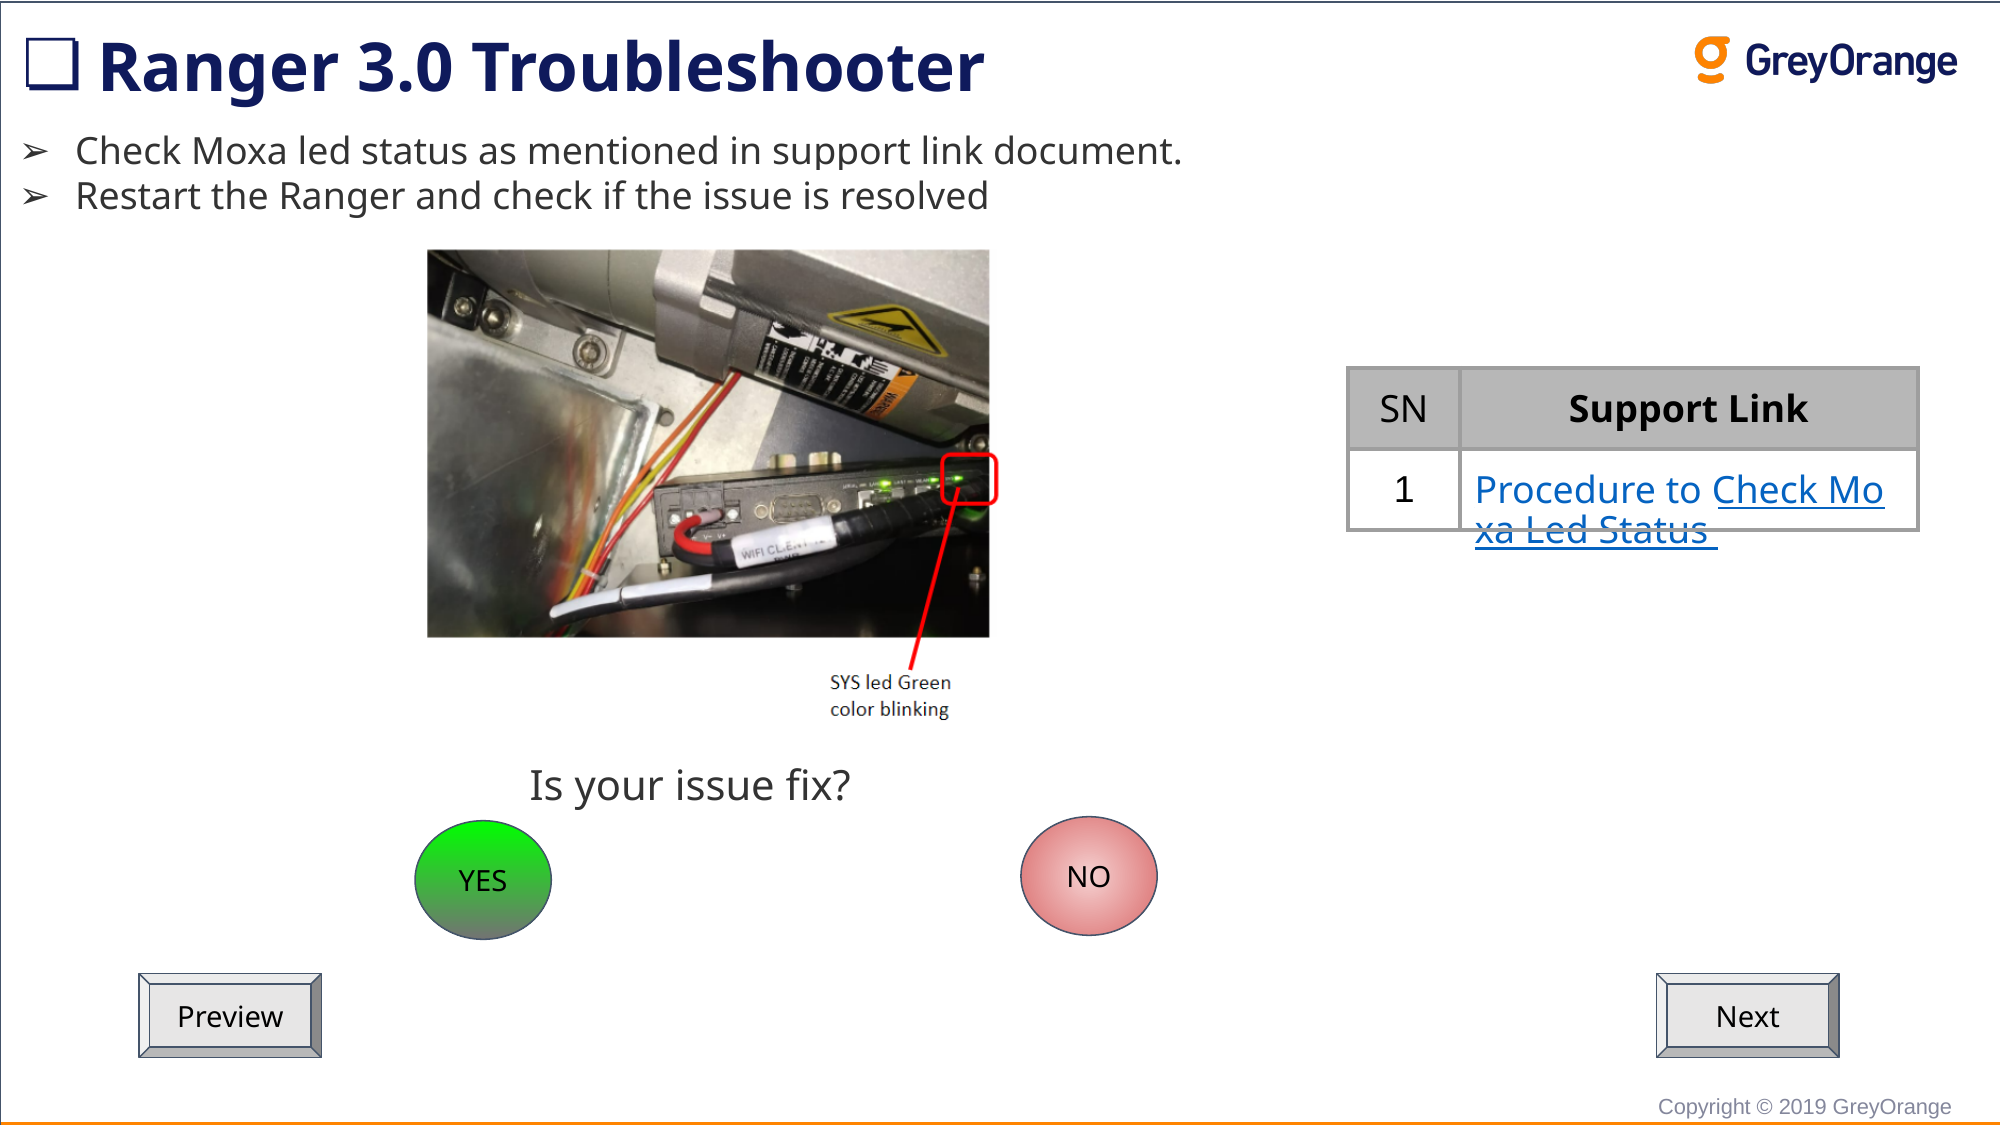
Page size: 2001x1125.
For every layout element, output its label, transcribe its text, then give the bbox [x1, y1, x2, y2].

table_cell Asheesh [1657, 974, 1667, 1057]
text_box YES [415, 820, 552, 940]
text_box Preview [139, 973, 322, 1058]
table_cell Procedure to Check Moxa Led Status [1462, 451, 1916, 528]
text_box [141, 974, 319, 983]
table_header Support Link [1462, 370, 1916, 447]
text_box Ranger 3.0 Troubleshooter [7, 22, 1919, 107]
text_box [0, 2, 2000, 1125]
text_box 12V Power Harness of IMB [1659, 974, 1837, 983]
table_cell 1 [1350, 451, 1458, 528]
table_header SN [1350, 370, 1458, 447]
text_box Next [1656, 973, 1839, 1058]
table_cell Rishabh [140, 974, 149, 1056]
text_box Is your issue fix? [514, 751, 1519, 817]
picture [371, 150, 1132, 752]
text_box Check Moxa led status as mentioned in support link document. Restart the Ranger and check if the issue is resolved [0, 112, 1619, 233]
text_box NO [1020, 817, 1158, 936]
